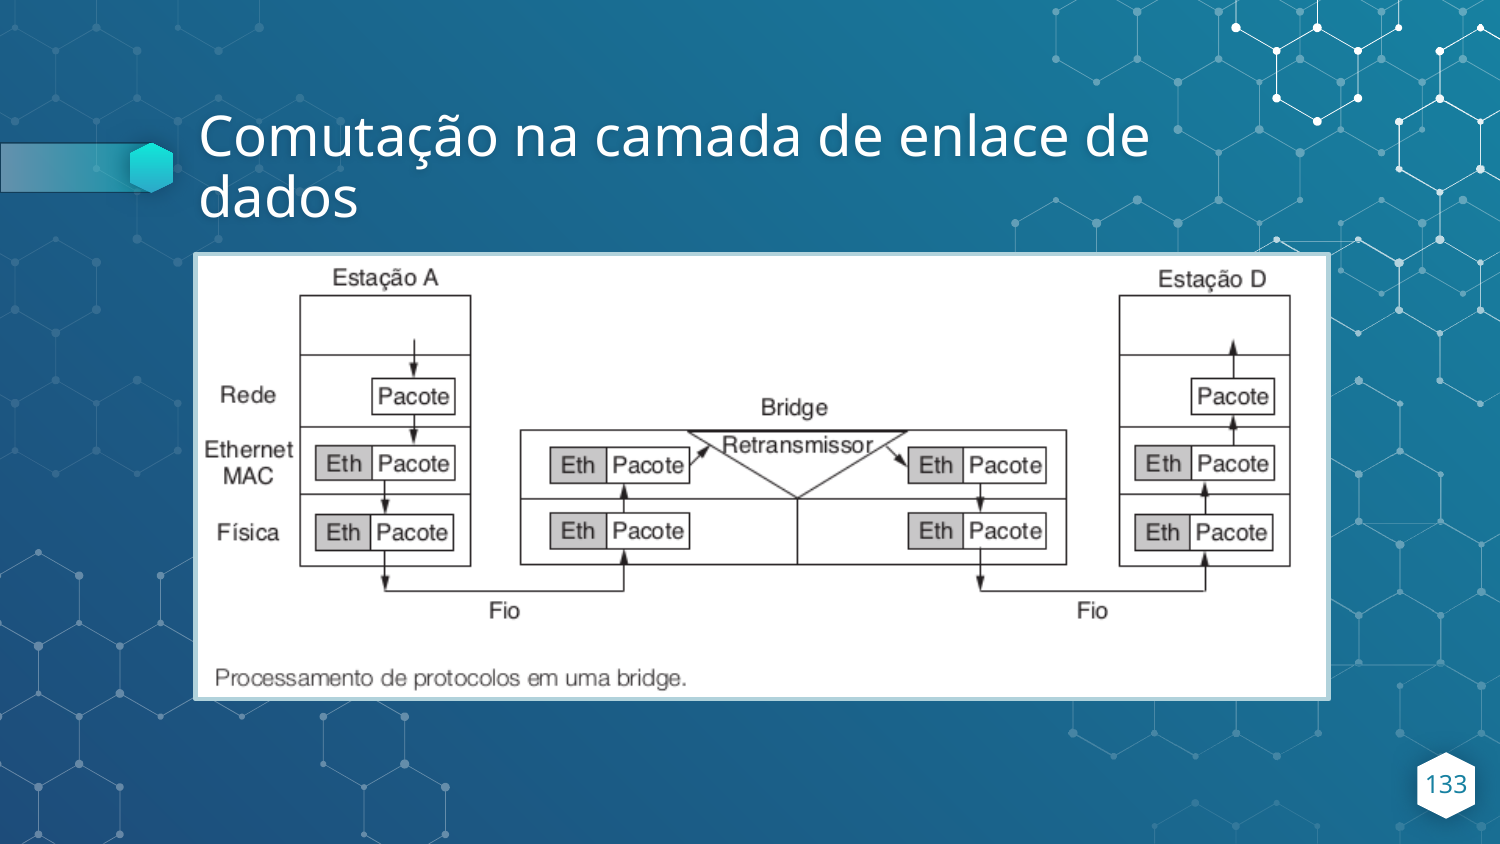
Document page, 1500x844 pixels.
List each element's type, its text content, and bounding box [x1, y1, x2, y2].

picture [197, 255, 1327, 697]
title Comutação na camada de enlace de dados [198, 140, 1302, 198]
slide_number ‹#› [1417, 752, 1475, 819]
